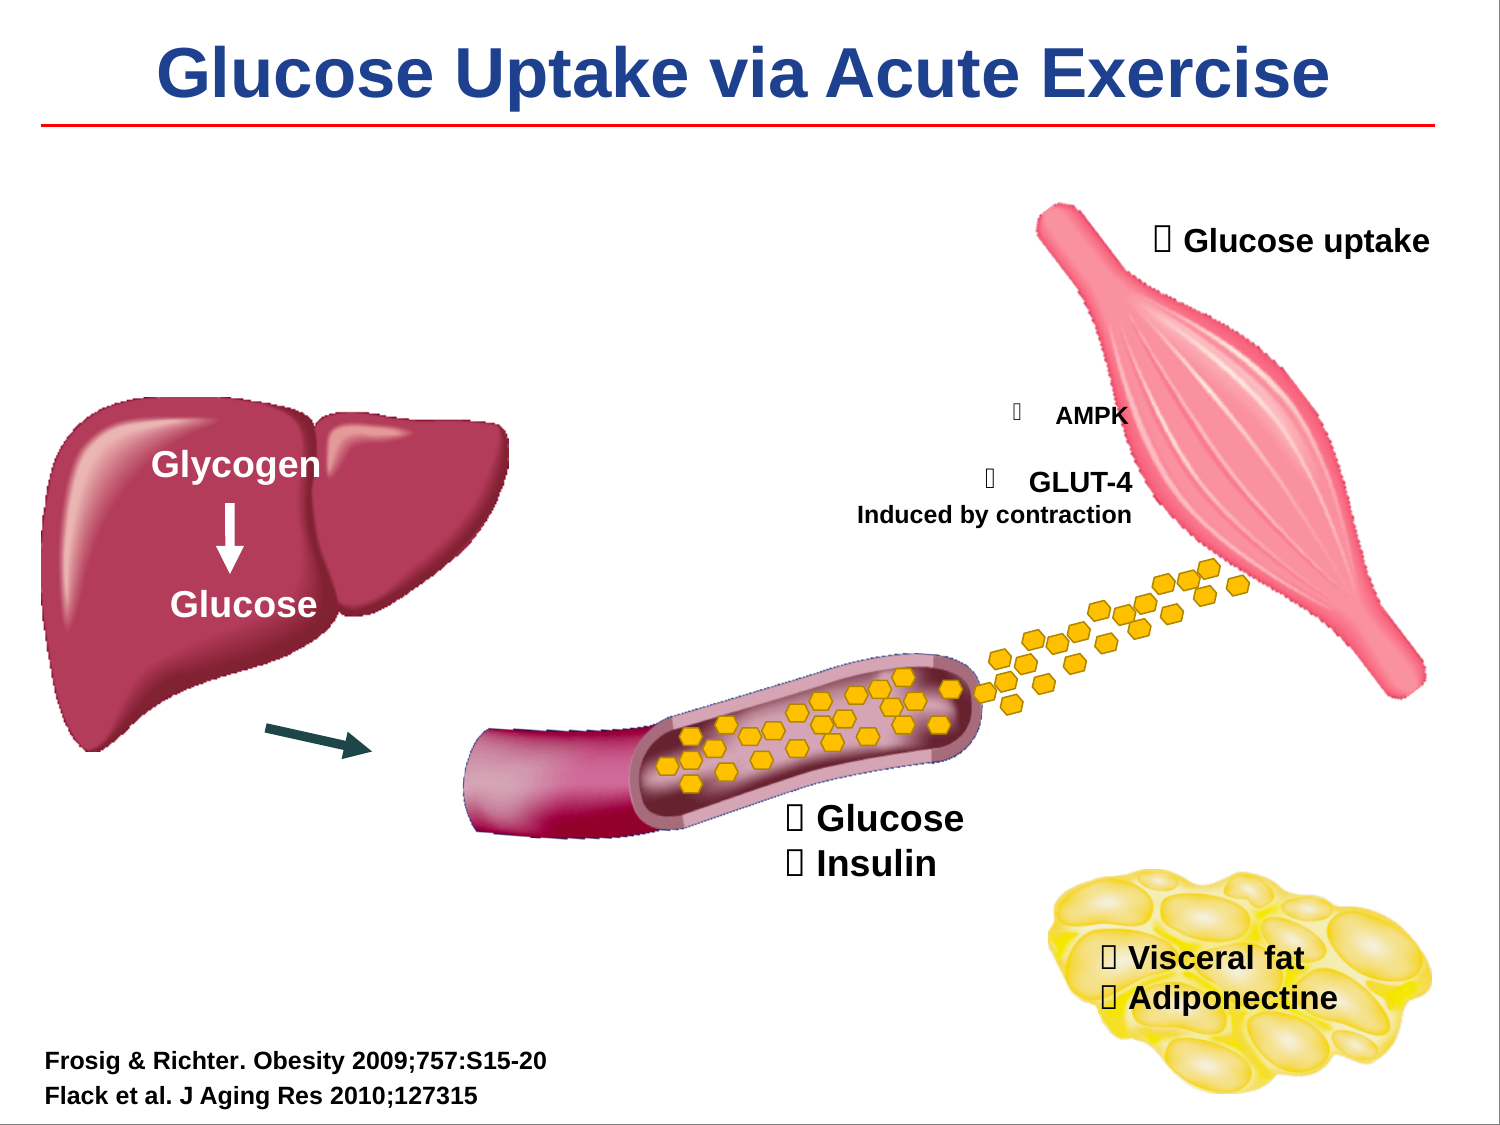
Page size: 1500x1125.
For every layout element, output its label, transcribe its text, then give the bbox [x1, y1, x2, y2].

text_box Frosig & Richter. Obesity 2009;757:S15-20 Flack et al. J Aging Res 2010;127315 [29, 1037, 563, 1117]
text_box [964, 587, 1261, 689]
picture [40, 396, 982, 854]
text_box Glucose Uptake via Acute Exercise [29, 18, 1459, 119]
text_box  Glucose uptake [1126, 207, 1446, 268]
text_box GLUT-4 Induced by contraction [809, 456, 921, 536]
picture [1048, 869, 1432, 1095]
picture [927, 149, 1500, 750]
text_box  Glucose  Insulin [768, 857, 980, 892]
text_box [655, 668, 963, 794]
